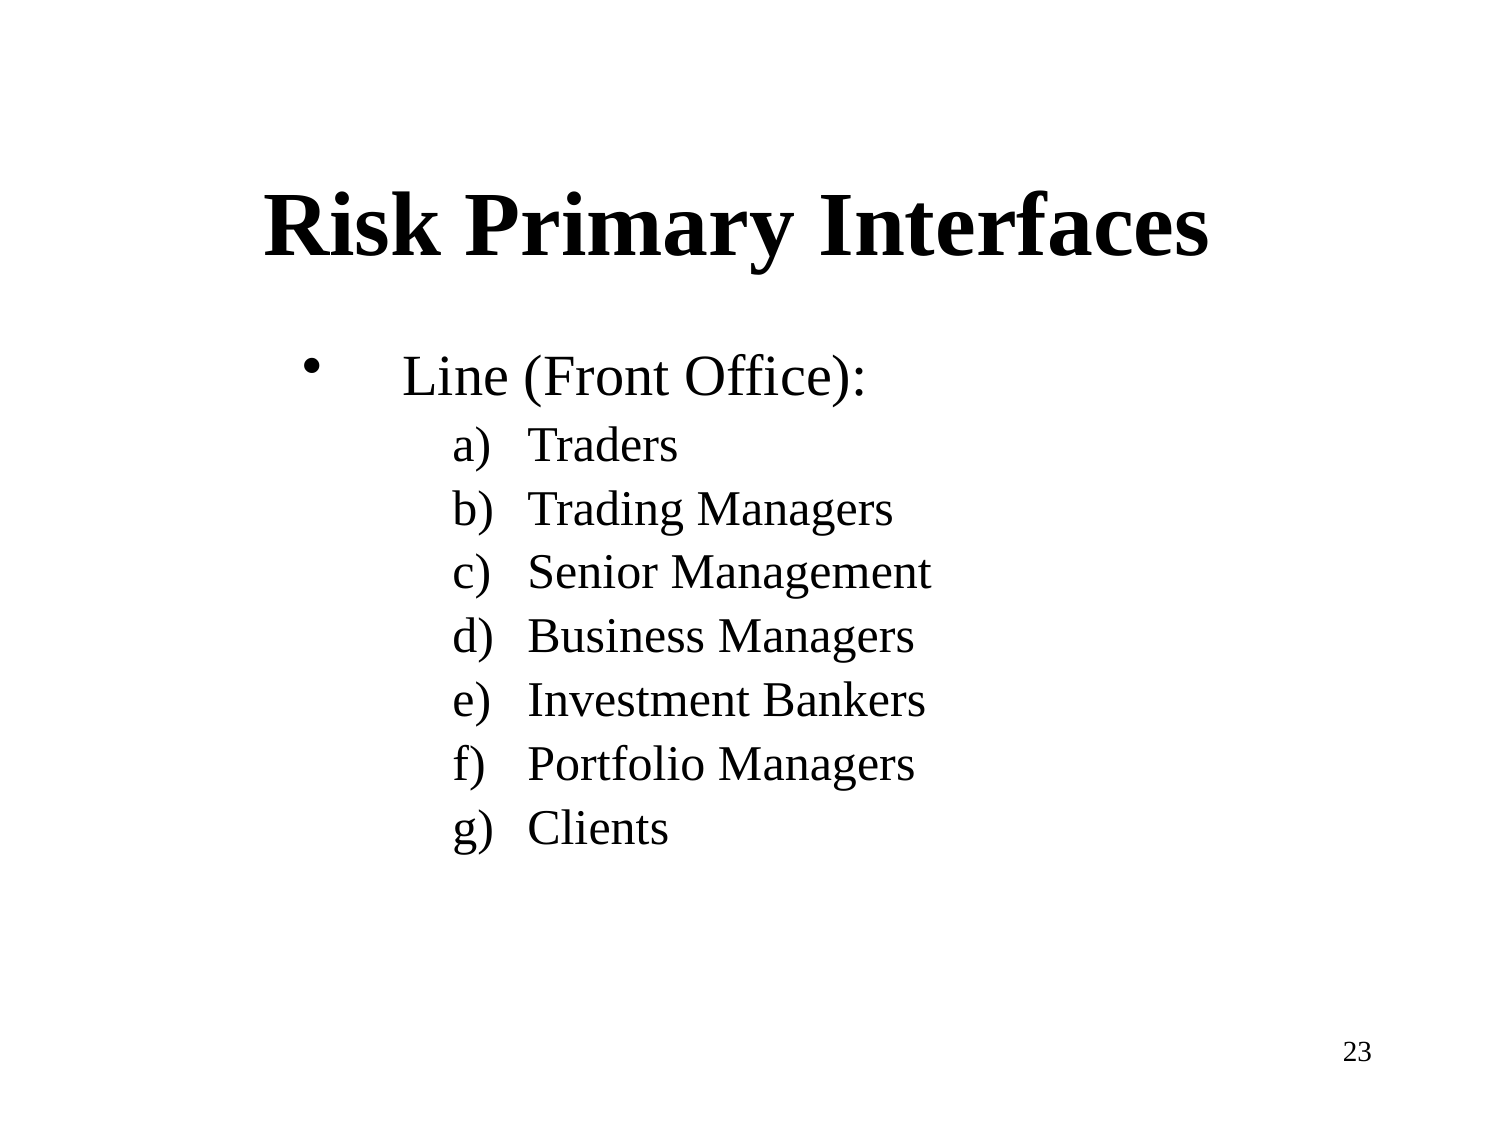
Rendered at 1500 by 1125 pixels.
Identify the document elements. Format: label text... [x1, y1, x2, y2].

title Risk Primary Interfaces [187, 137, 1288, 301]
list Line (Front Office): Traders Trading Managers Senior Management Business Managers Investment Bankers Portfolio Managers Clients [287, 337, 1151, 813]
slide_number 23 [1074, 1024, 1388, 1101]
